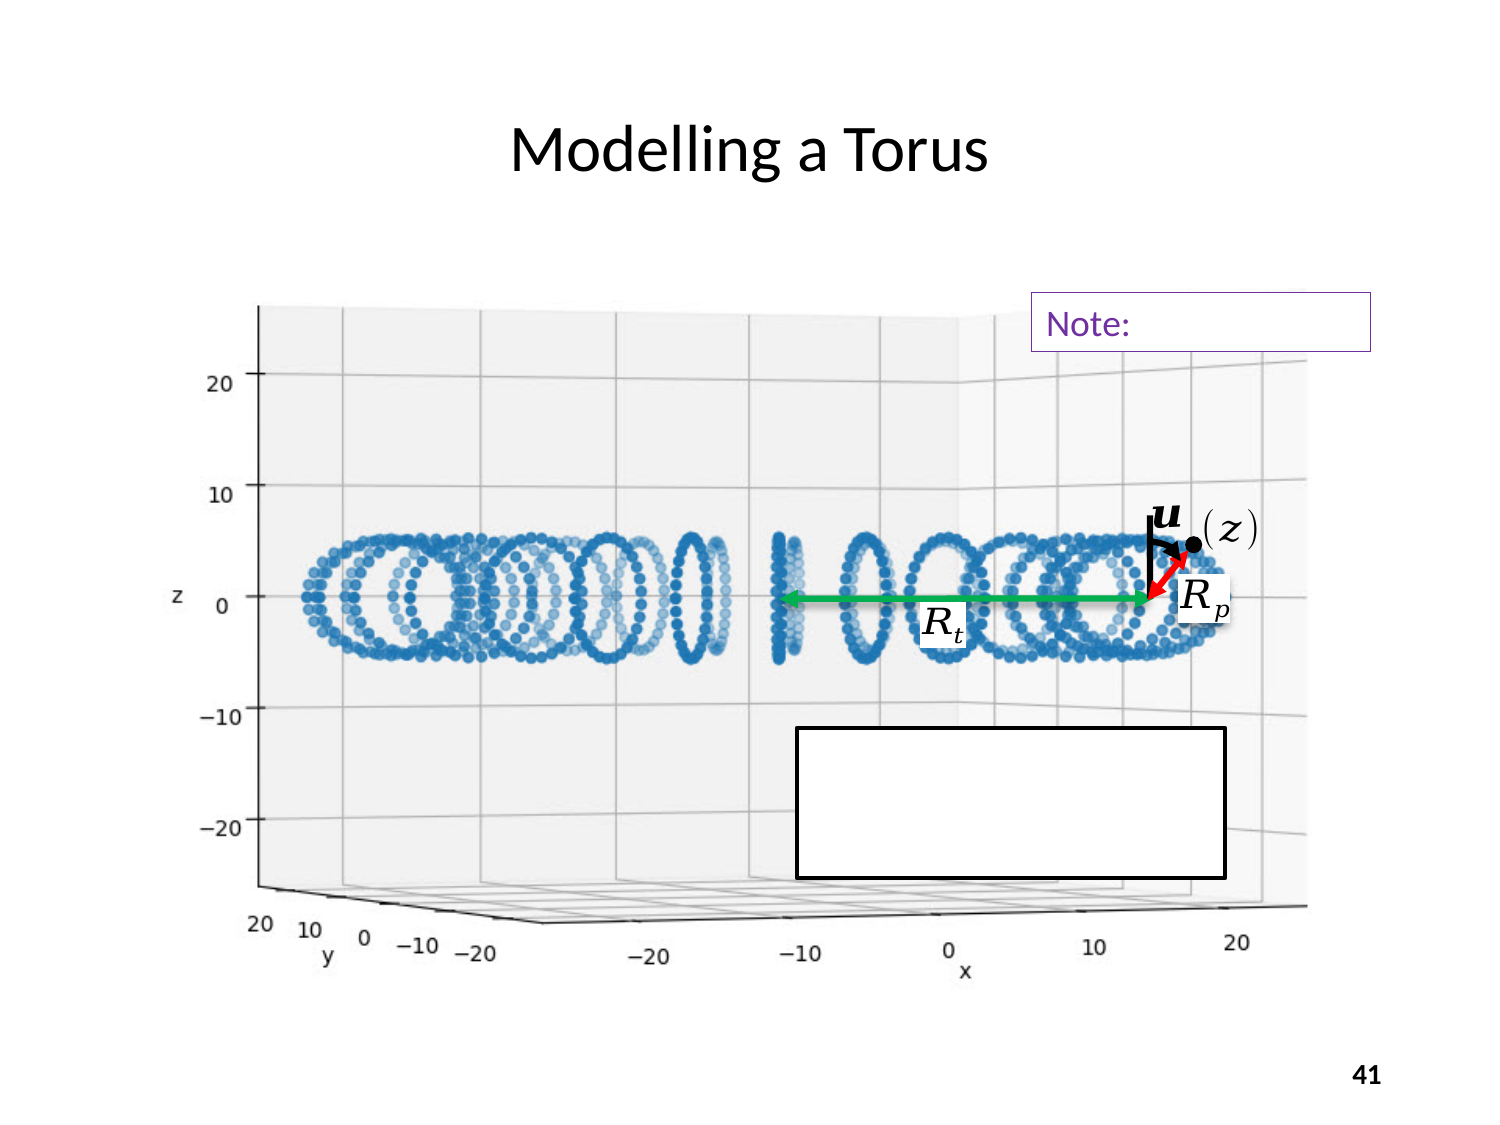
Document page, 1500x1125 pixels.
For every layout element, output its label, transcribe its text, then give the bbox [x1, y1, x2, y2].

picture [124, 240, 1375, 1010]
title Modelling a Torus [103, 59, 1397, 241]
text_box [1114, 495, 1185, 584]
slide_number 41 [1059, 1042, 1397, 1103]
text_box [1147, 550, 1189, 601]
